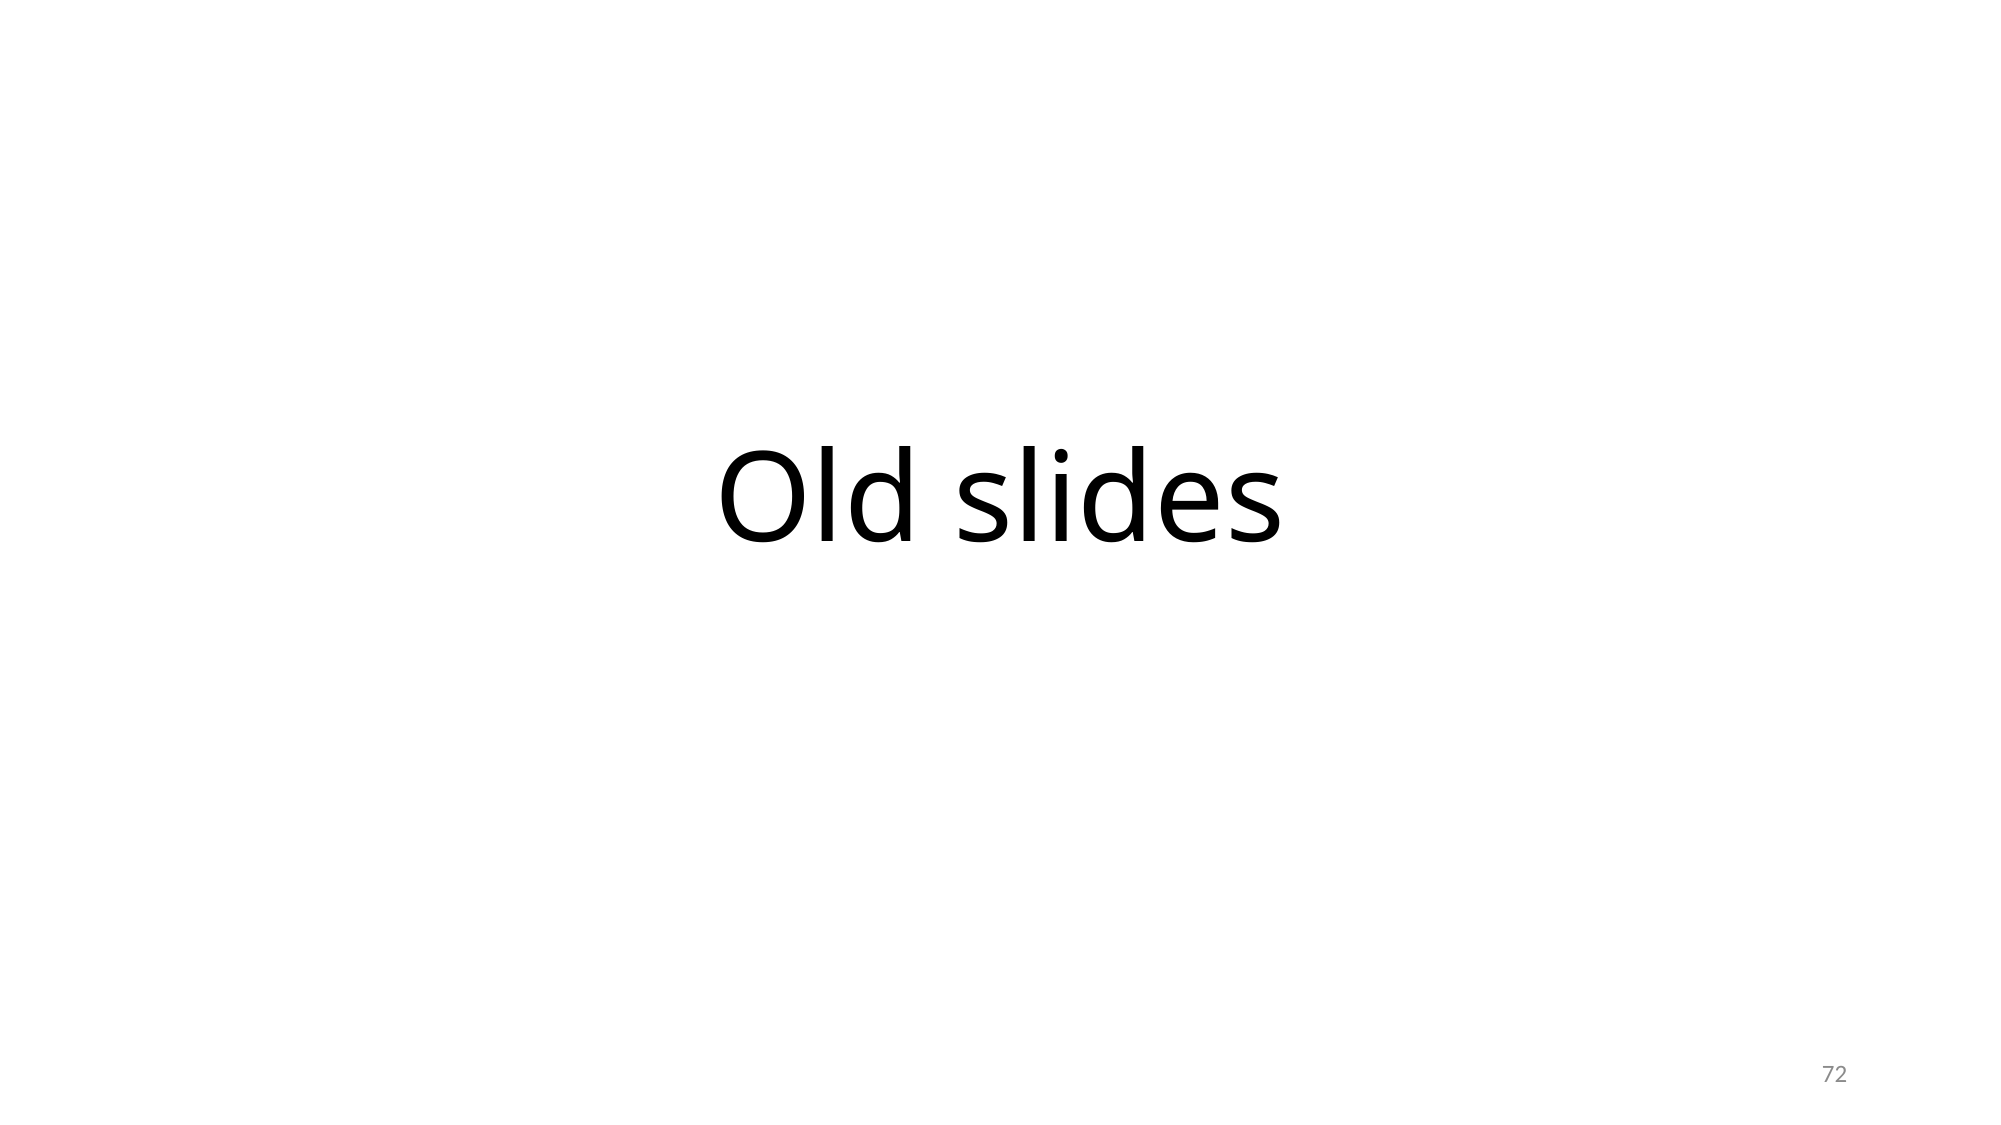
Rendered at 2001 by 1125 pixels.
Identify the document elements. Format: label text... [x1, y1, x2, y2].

slide_number 72 [1412, 1042, 1863, 1103]
title Old slides [249, 184, 1750, 576]
